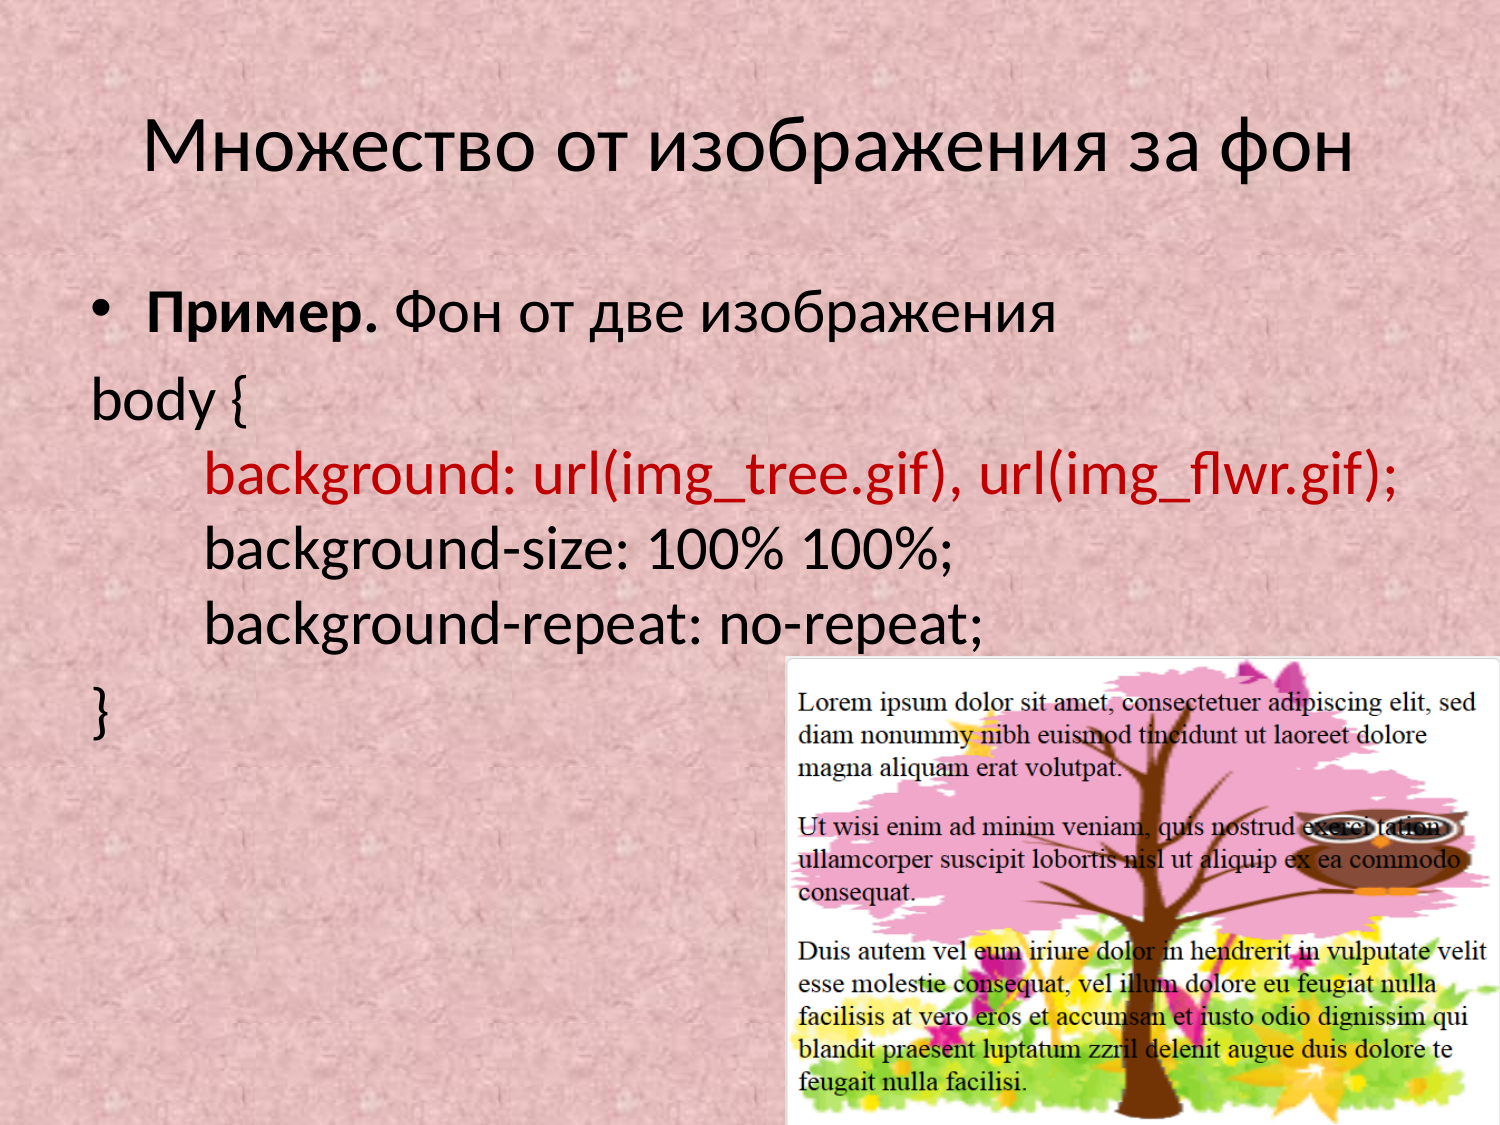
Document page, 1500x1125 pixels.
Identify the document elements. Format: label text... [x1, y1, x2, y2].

list Пример. Фон от две изображения body { background: url(img_tree.gif), url(img_flwr.gif); background-size: 100% 100%; background-repeat: no-repeat; } [75, 262, 1425, 1005]
picture [0, 0, 1500, 1125]
title Множество от изображения за фон [75, 45, 1425, 233]
